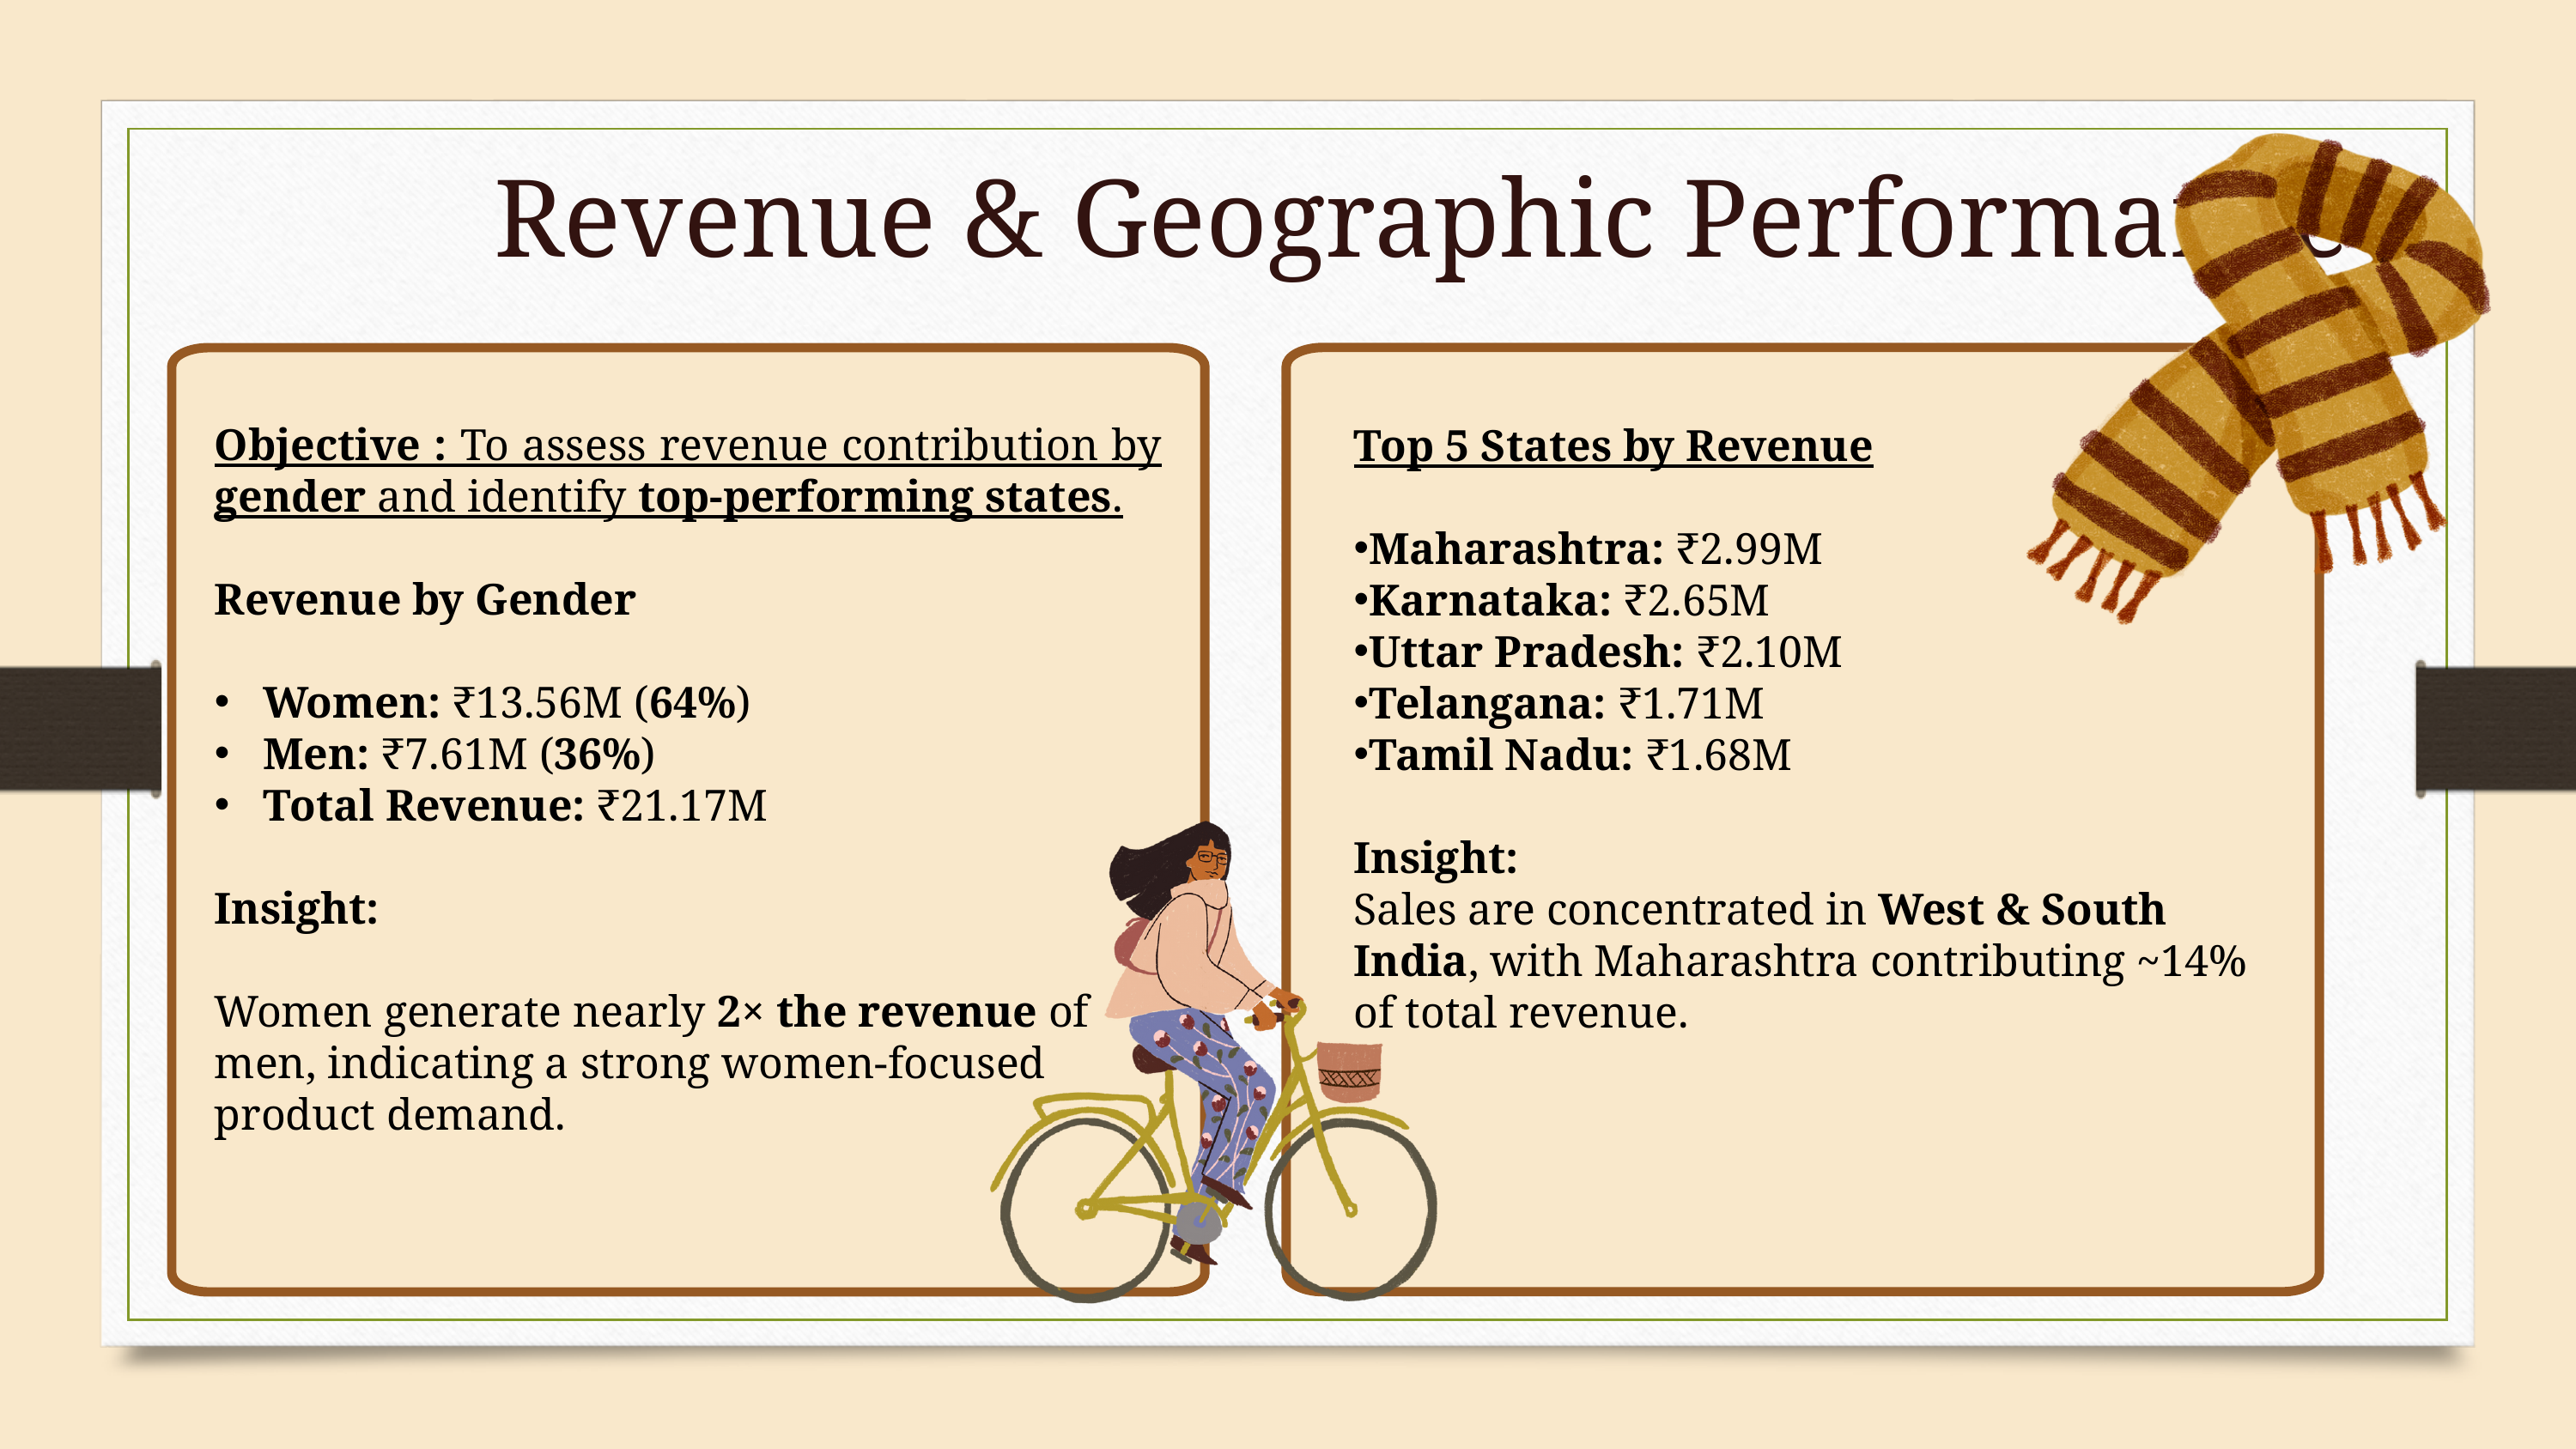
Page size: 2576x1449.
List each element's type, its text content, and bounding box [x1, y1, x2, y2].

text_box [1161, 821, 1330, 1304]
picture [0, 0, 2576, 1448]
text_box Revenue & Geographic Performance [493, 156, 2026, 279]
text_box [216, 303, 1161, 1337]
text_box [2026, 132, 2492, 626]
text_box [1330, 302, 2275, 1337]
